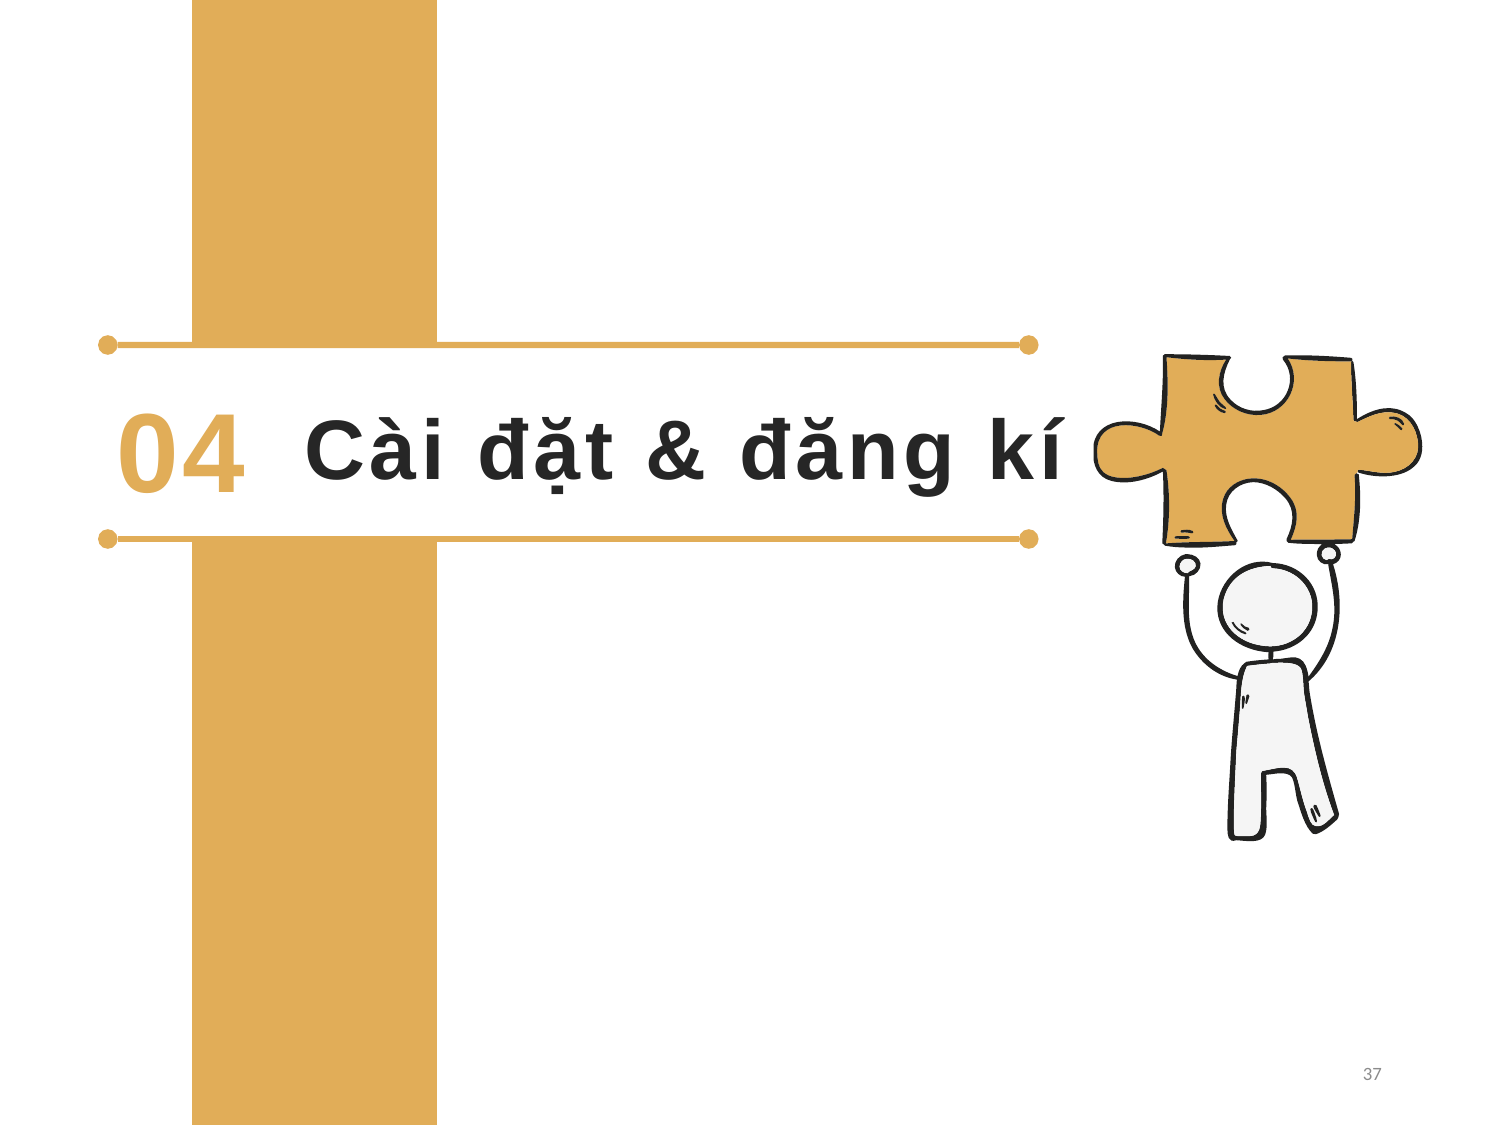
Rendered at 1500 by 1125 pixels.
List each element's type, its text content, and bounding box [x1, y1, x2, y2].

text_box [98, 335, 1039, 355]
picture [1093, 354, 1424, 842]
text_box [98, 529, 1039, 549]
slide_number 37 [1059, 1042, 1397, 1103]
text_box Cài đặt & đăng kí [289, 387, 1079, 504]
text_box [191, 0, 438, 335]
text_box [191, 549, 438, 1125]
text_box 04 [101, 372, 261, 523]
